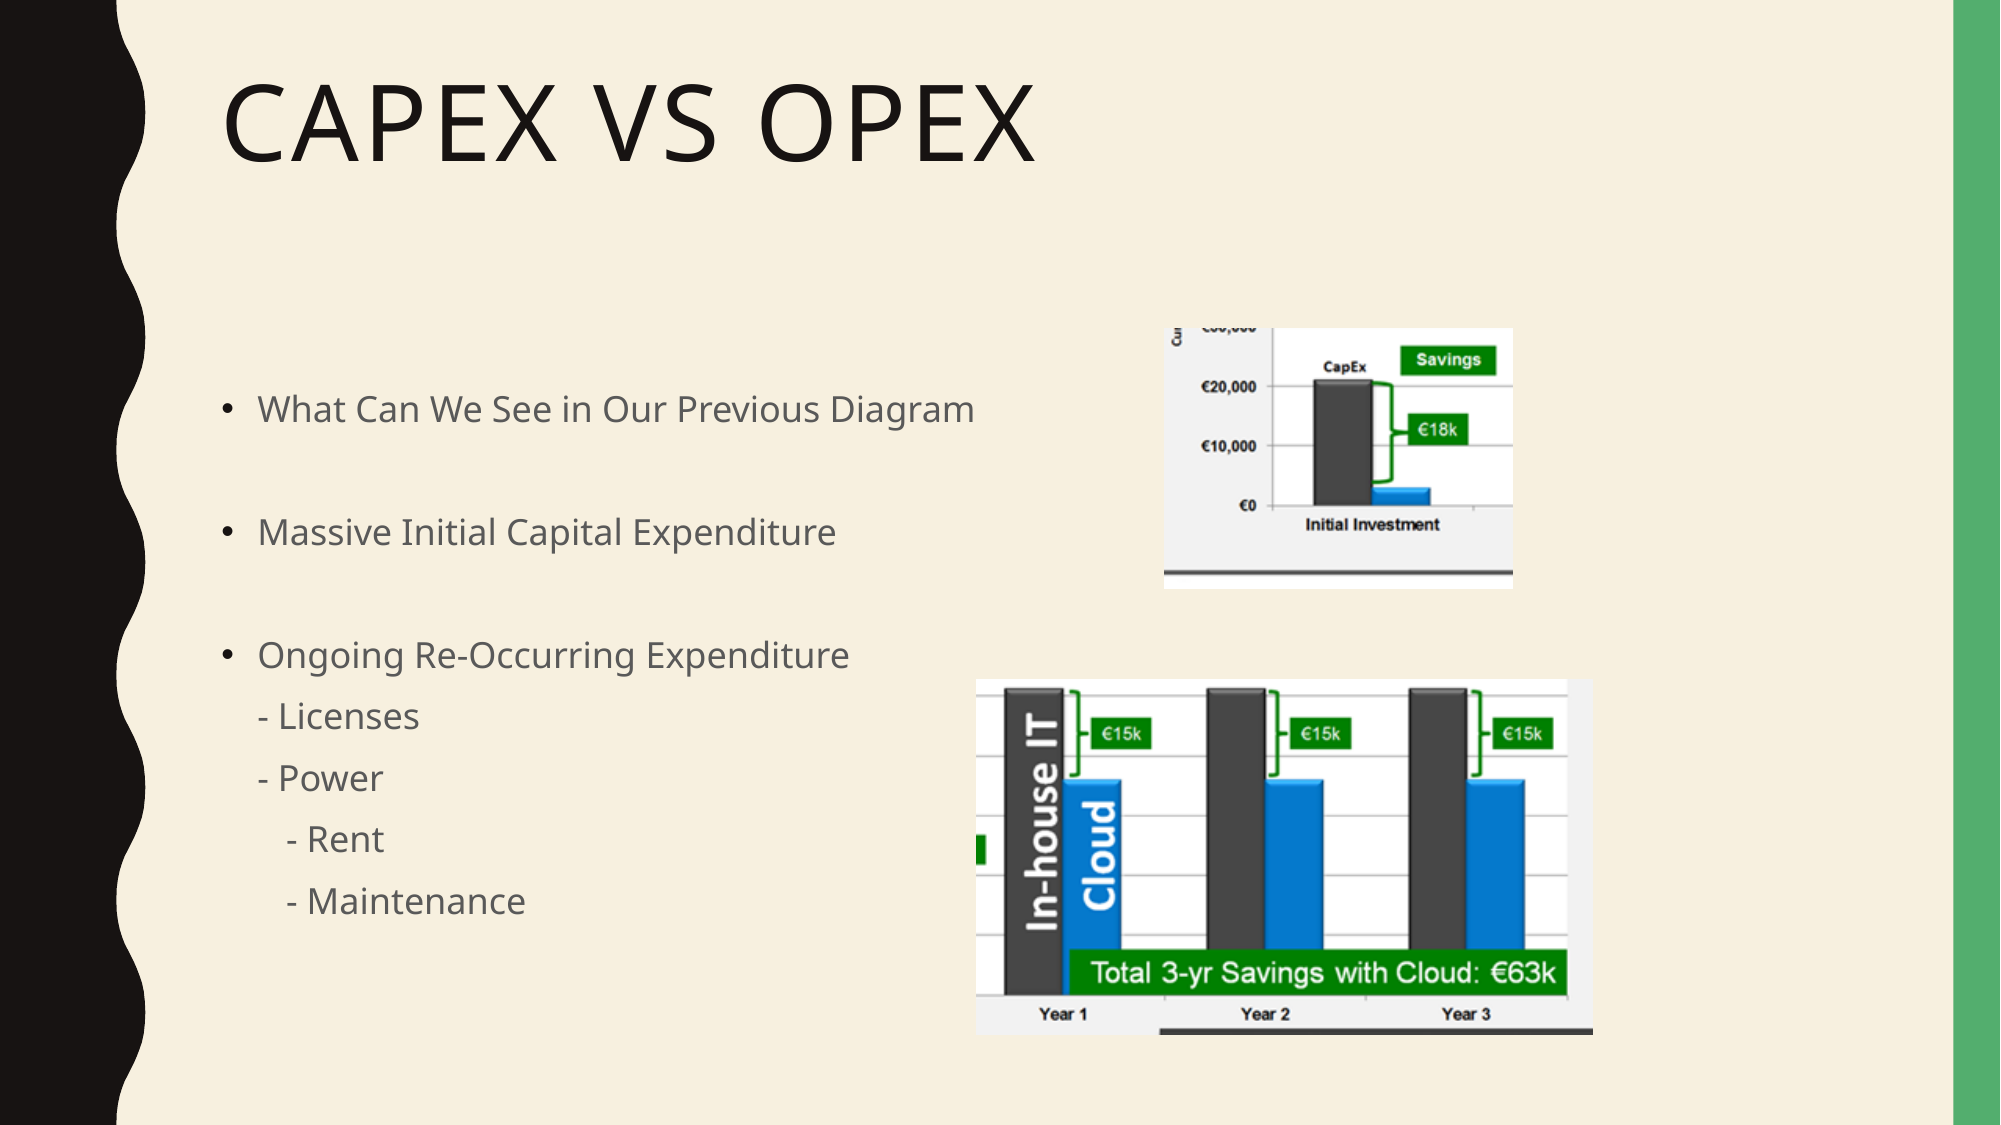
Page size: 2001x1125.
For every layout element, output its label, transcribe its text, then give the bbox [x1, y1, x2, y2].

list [1163, 328, 1513, 590]
list What Can We See in Our Previous Diagram Massive Initial Capital Expenditure Ongoing Re-Occurring Expenditure - Licenses - Power - Rent - Maintenance [206, 375, 994, 969]
picture [976, 679, 1593, 1035]
title CapEx Vs OpEx [205, 62, 1875, 308]
